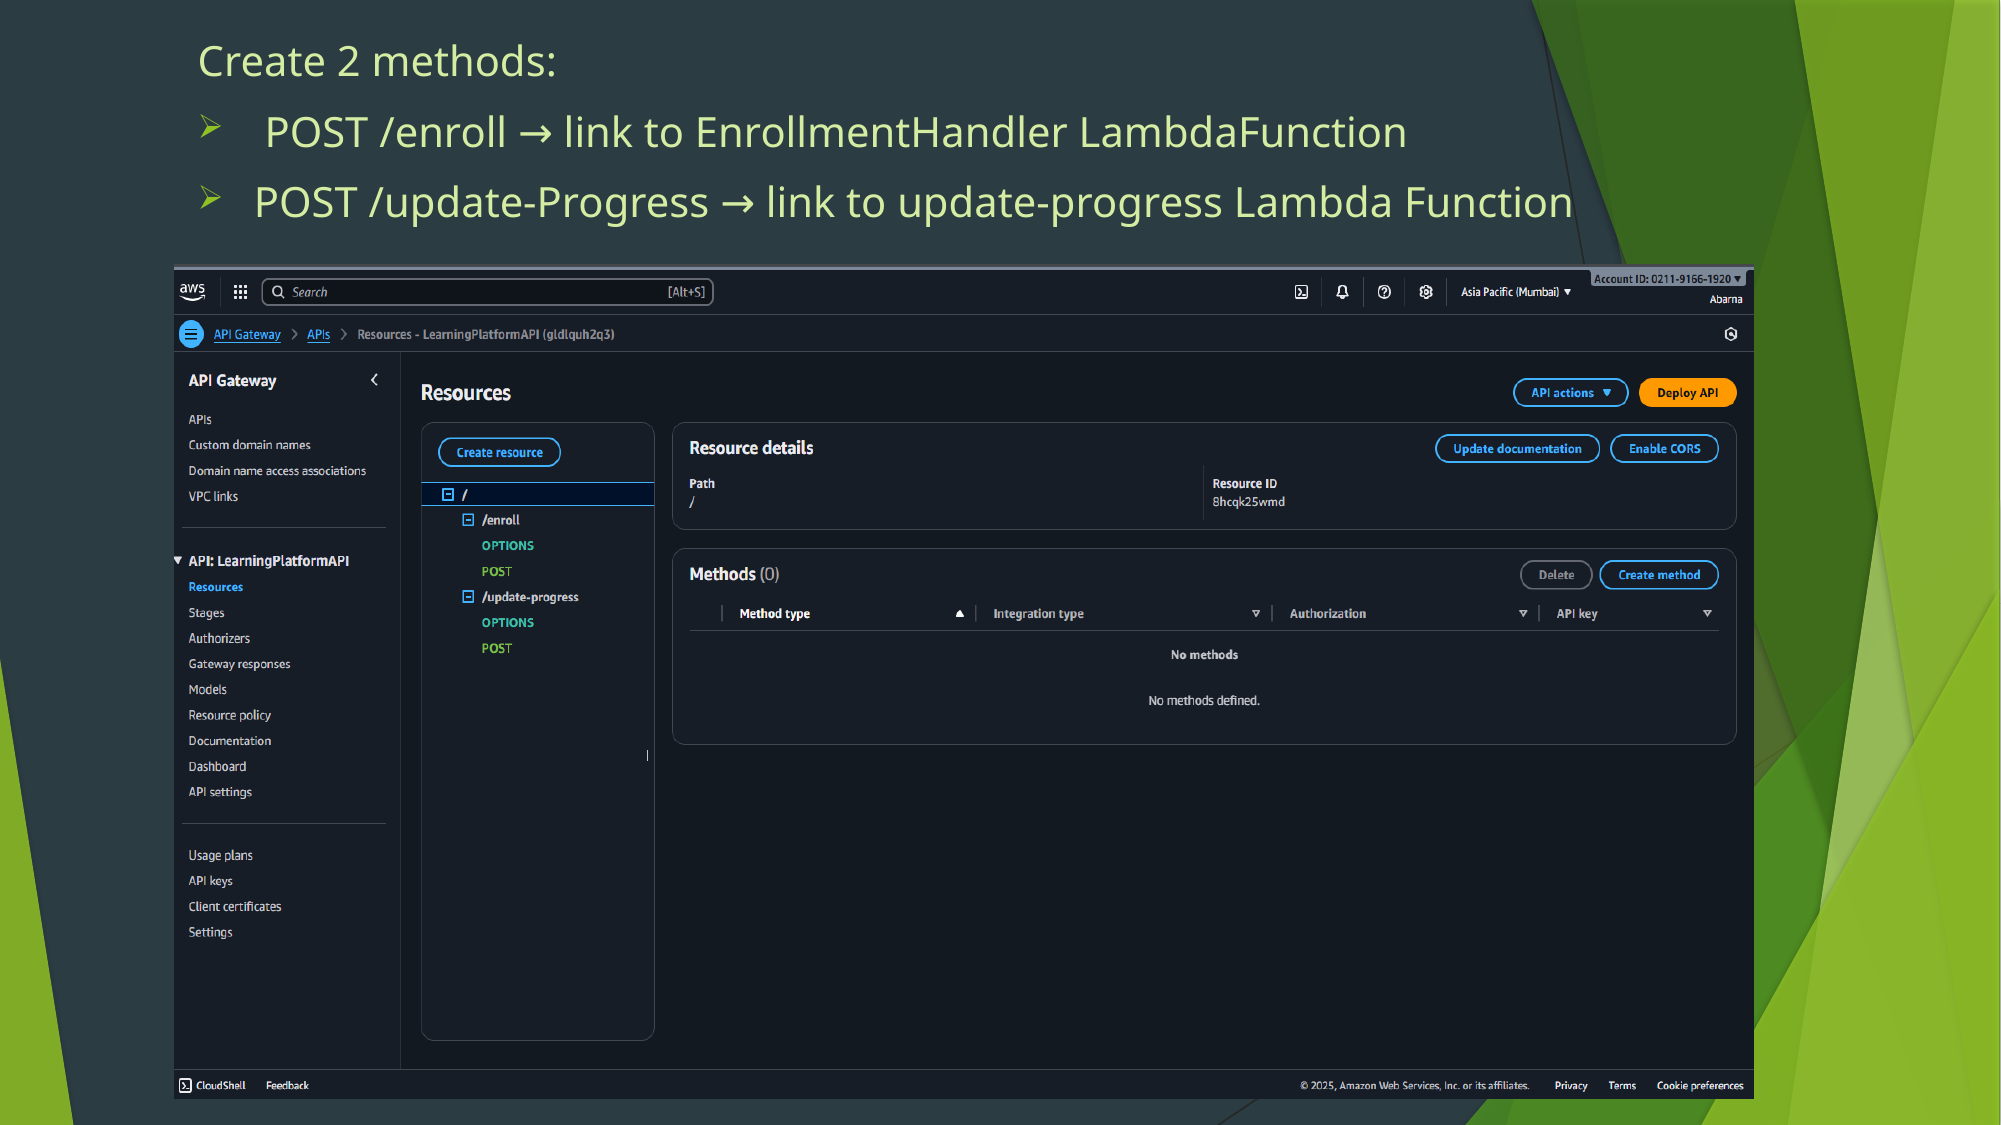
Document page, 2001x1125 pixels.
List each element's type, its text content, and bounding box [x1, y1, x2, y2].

list Create 2 methods: POST /enroll → link to EnrollmentHandler LambdaFunction POST /update-Progress → link to update-progress Lambda Function [182, 26, 1912, 741]
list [174, 263, 1755, 1099]
